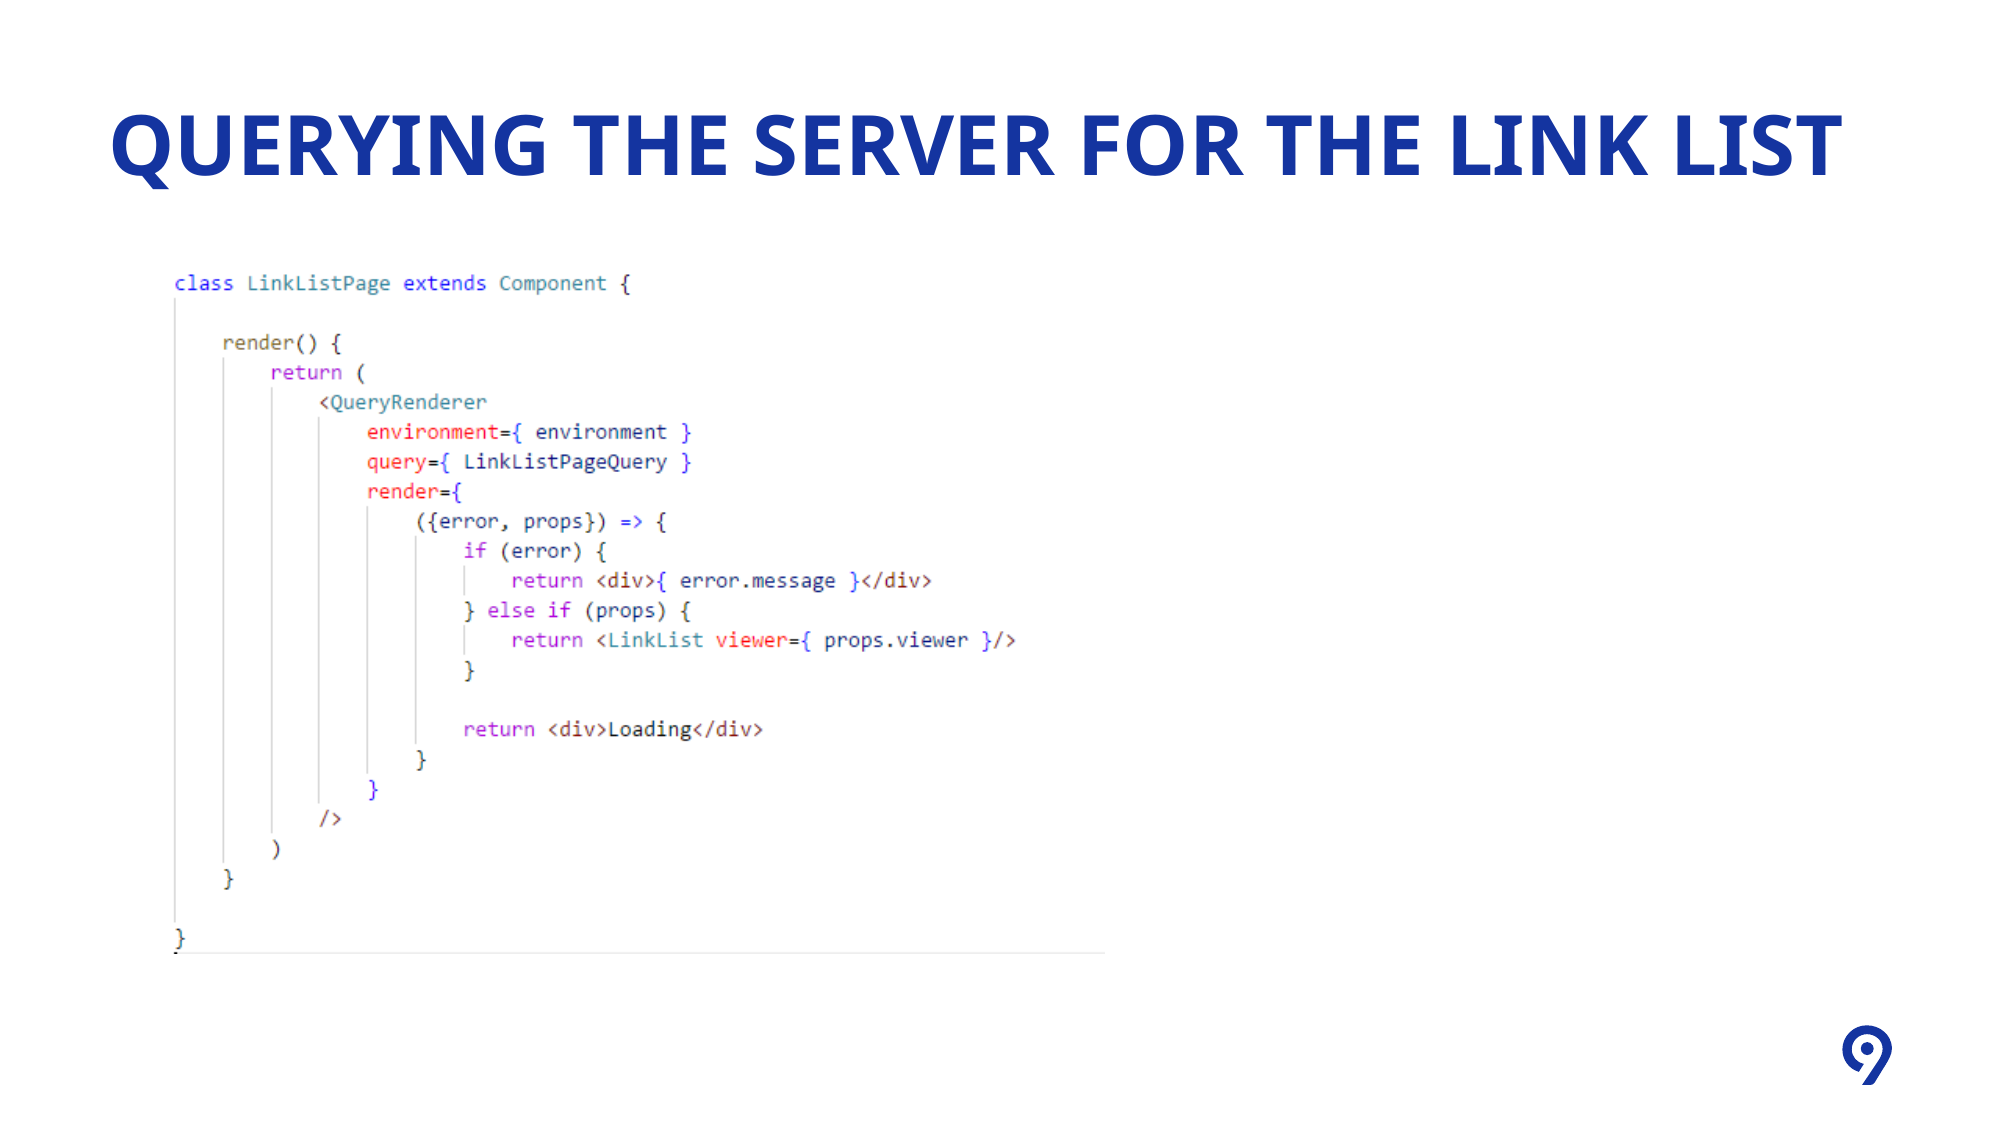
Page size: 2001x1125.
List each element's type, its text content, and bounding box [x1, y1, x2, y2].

title Querying the server for the link list [108, 84, 1891, 225]
picture [154, 256, 1105, 954]
